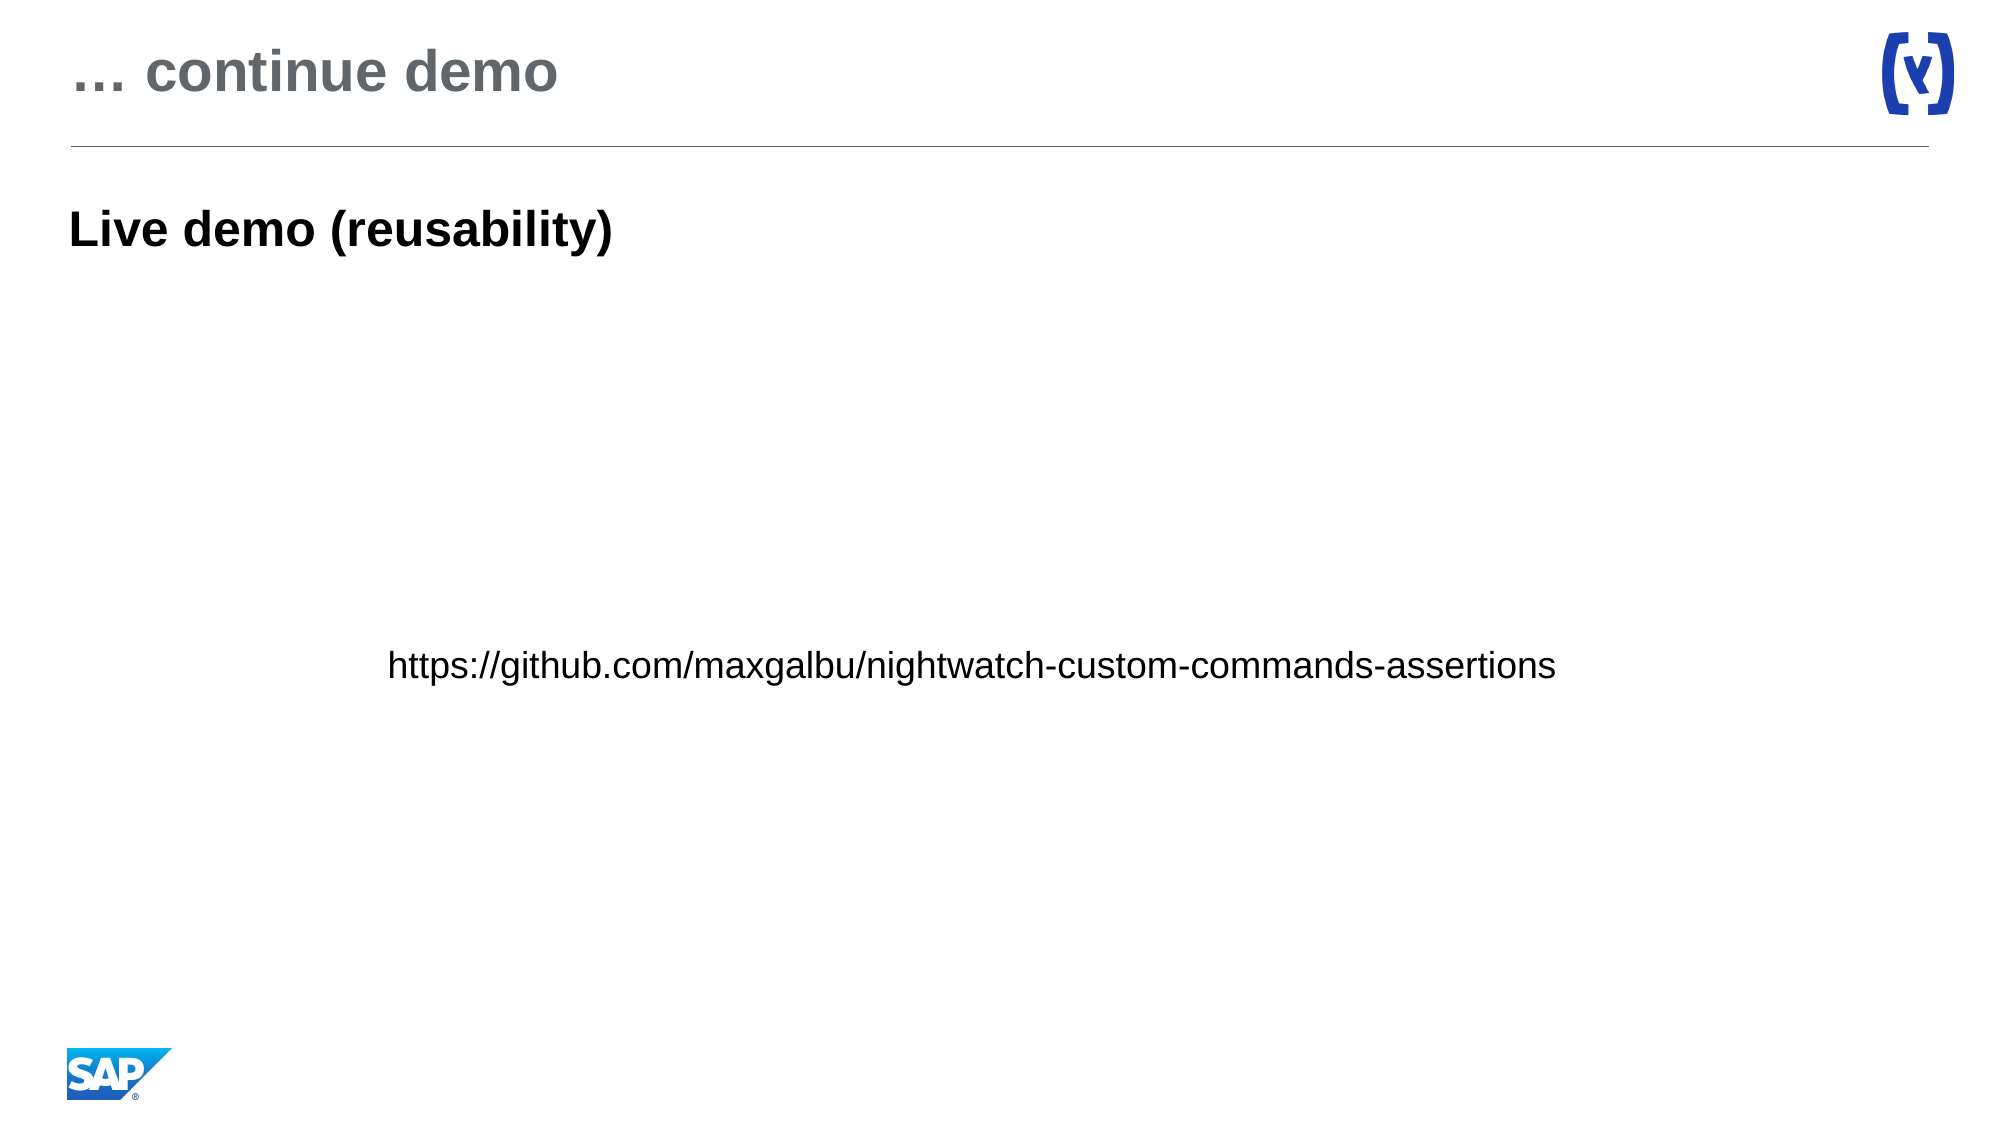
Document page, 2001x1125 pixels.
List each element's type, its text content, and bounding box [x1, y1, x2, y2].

text_box https://github.com/maxgalbu/nightwatch-custom-commands-assertions [372, 633, 1607, 738]
list Live demo (reusability) [68, 196, 1931, 992]
picture [67, 1050, 172, 1100]
picture [1881, 31, 1955, 116]
title … continue demo [70, 10, 1837, 135]
